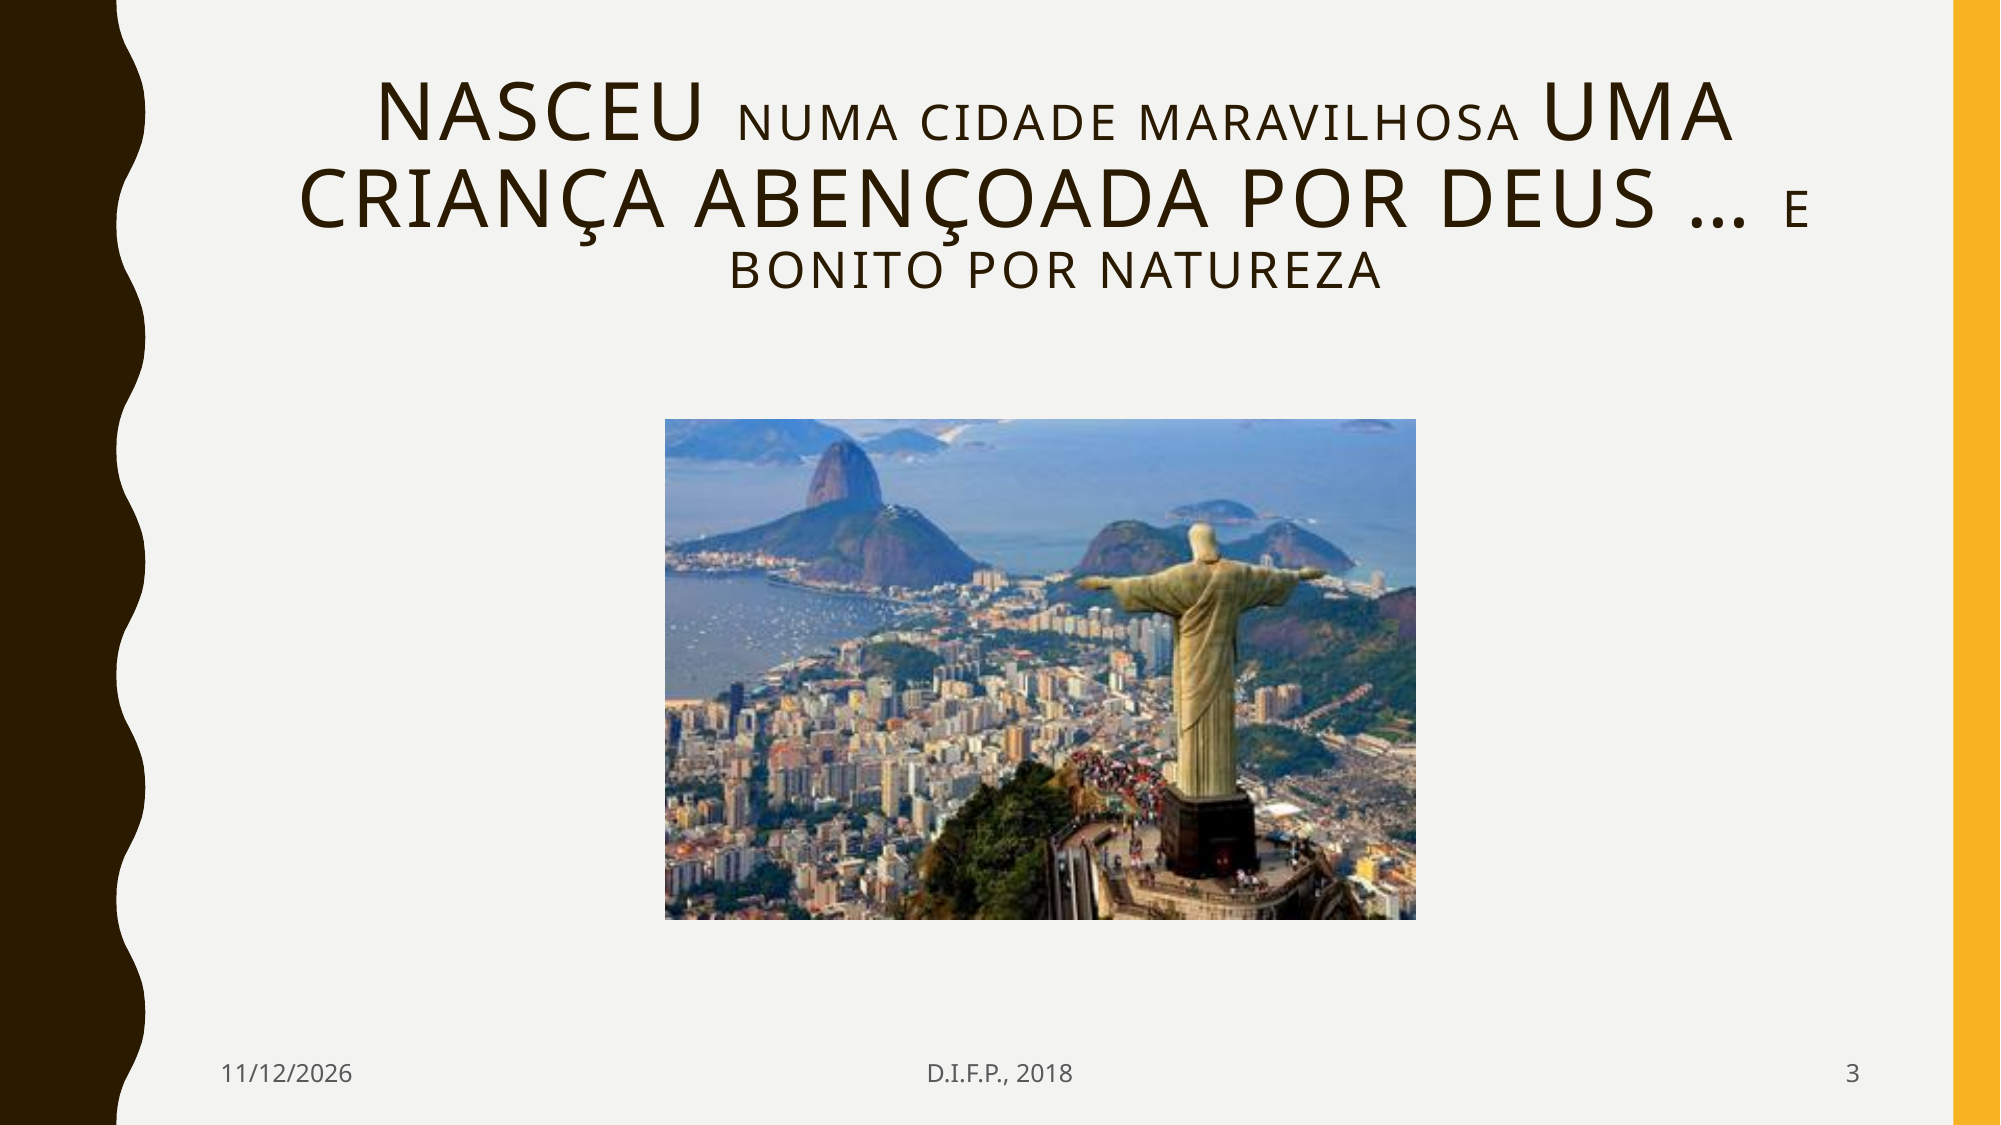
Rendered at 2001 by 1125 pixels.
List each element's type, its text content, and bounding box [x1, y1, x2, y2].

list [664, 419, 1415, 920]
title Nasceu numa cidade maravilhosa uma Criança abençoada por Deus … e bonito por natureza [205, 62, 1907, 308]
slide_number 2 [1412, 1045, 1875, 1103]
footer D.I.F.P., 2018 [662, 1045, 1338, 1103]
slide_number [205, 1045, 588, 1103]
